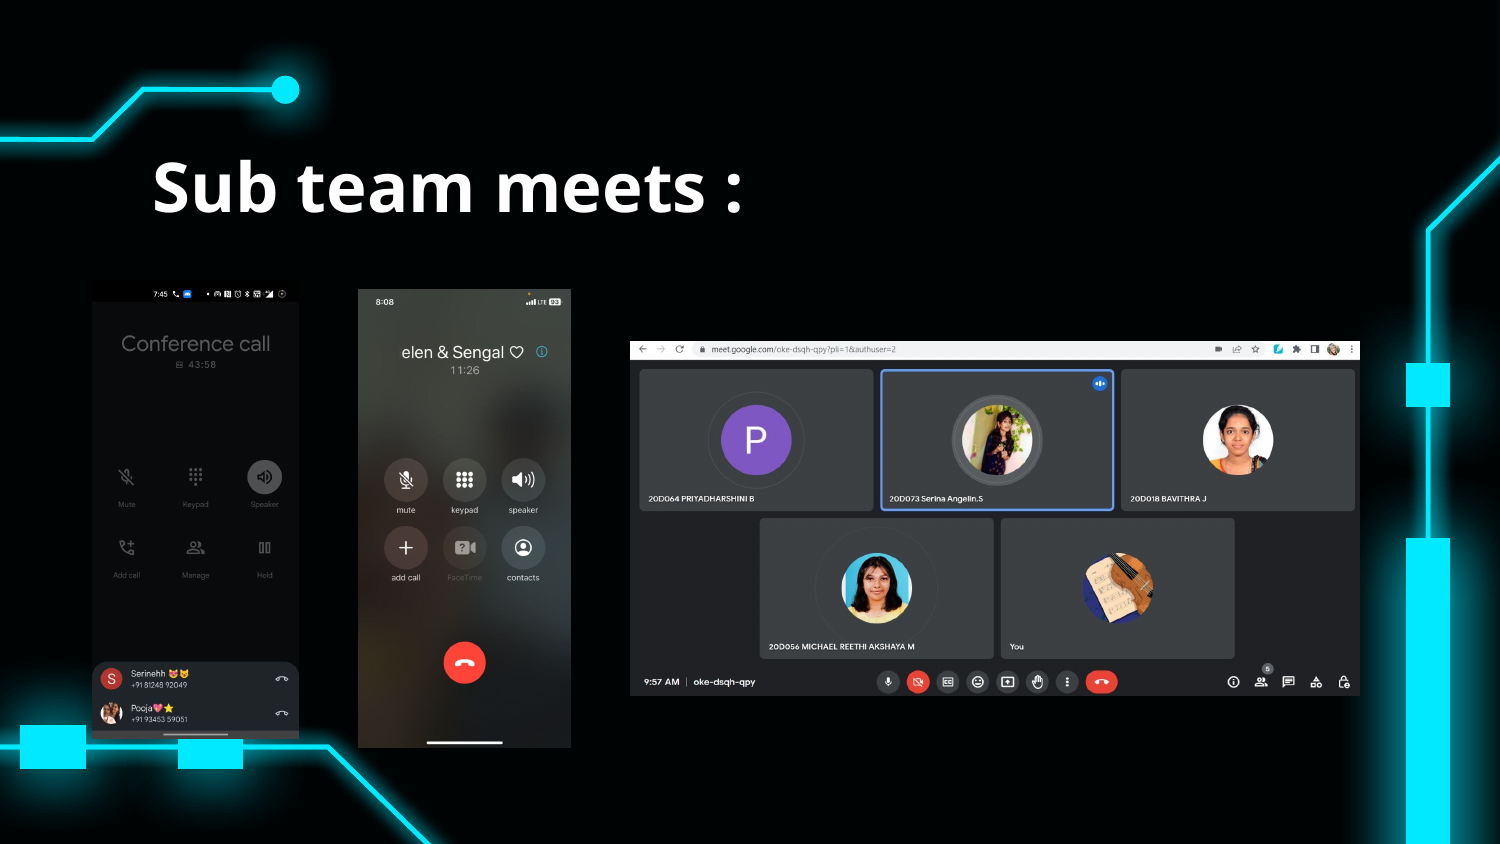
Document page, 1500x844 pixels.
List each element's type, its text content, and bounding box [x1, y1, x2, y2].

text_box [132, 680, 193, 686]
picture [630, 341, 1361, 697]
picture [92, 280, 299, 739]
title Sub team meets : [137, 128, 1363, 217]
picture [358, 289, 571, 748]
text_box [130, 715, 191, 721]
